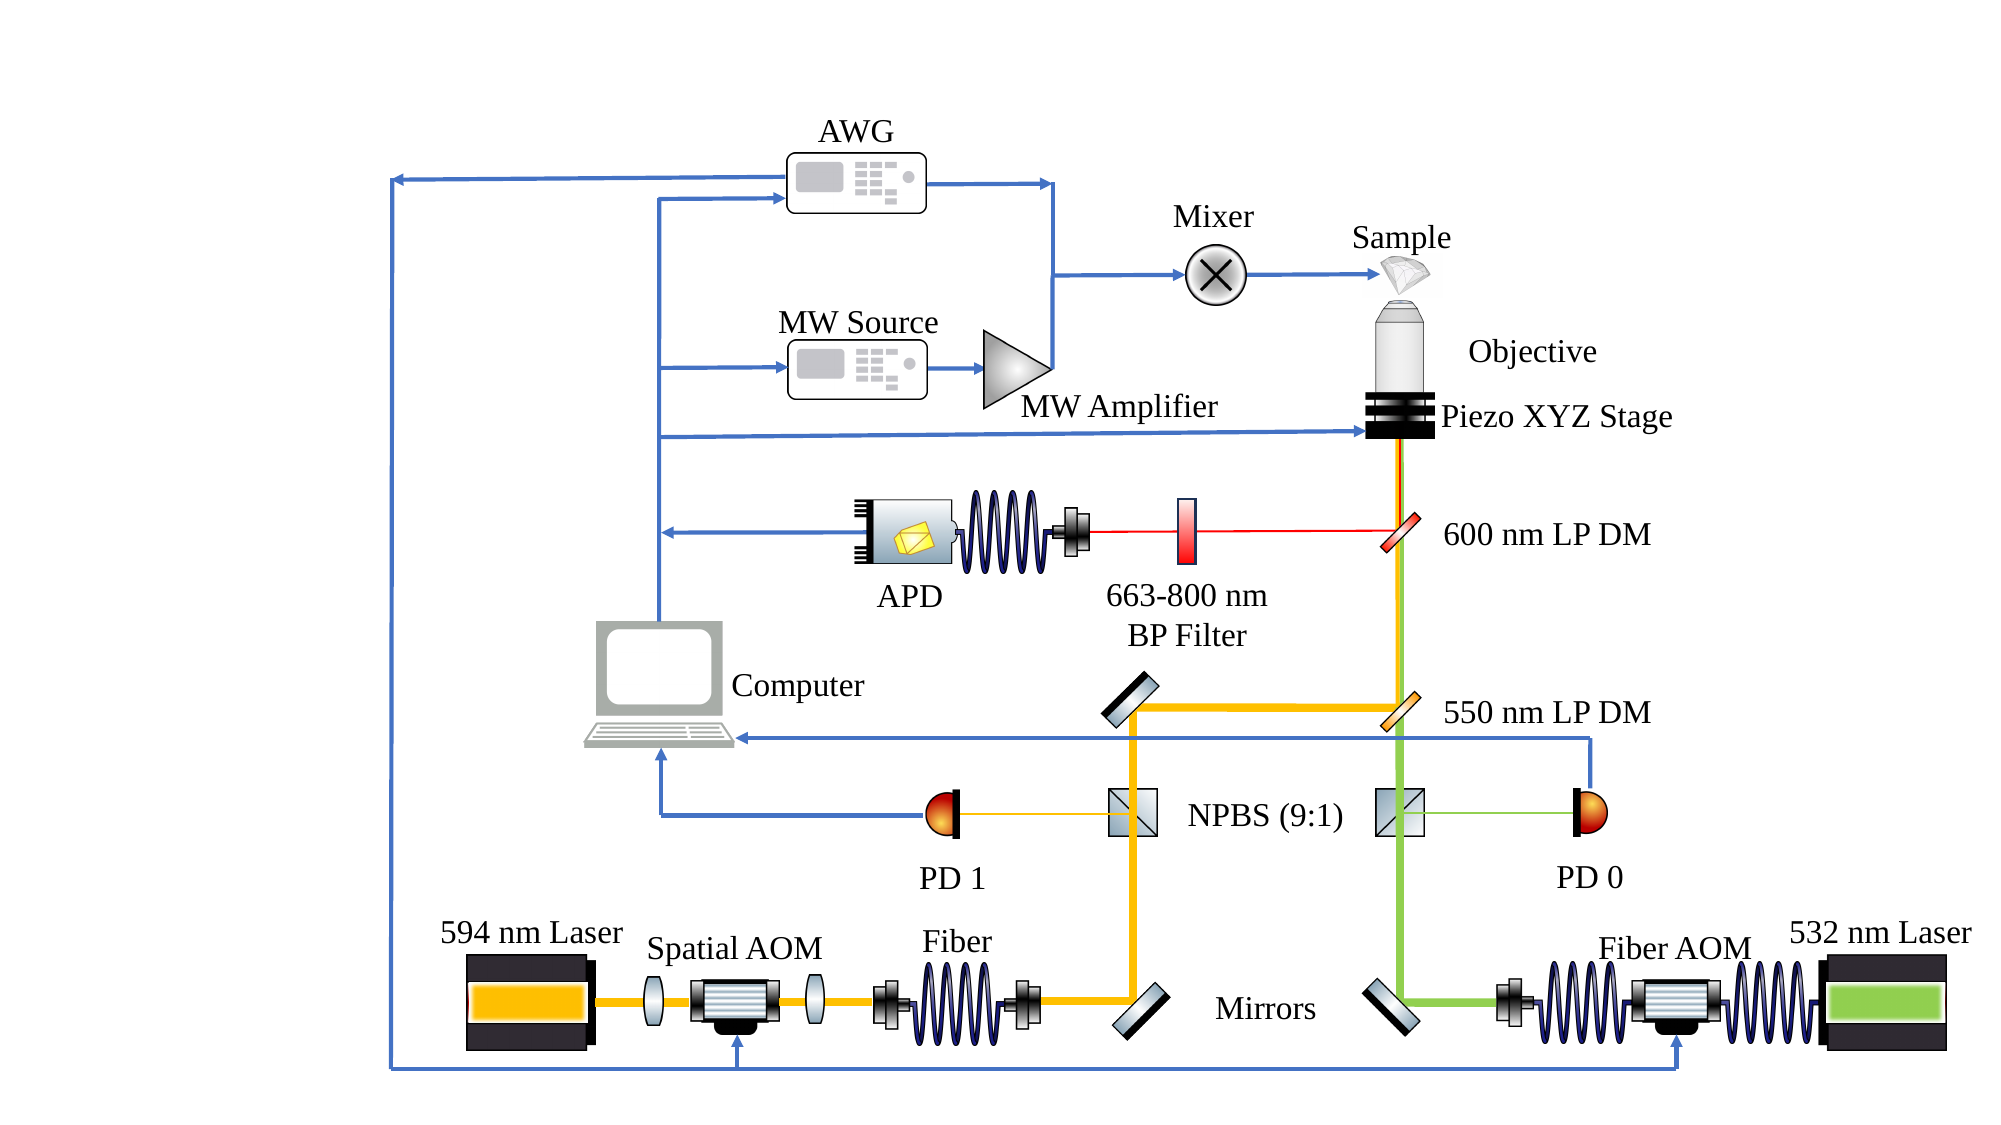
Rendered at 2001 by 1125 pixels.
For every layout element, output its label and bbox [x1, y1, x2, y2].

text_box [390, 102, 1989, 1070]
